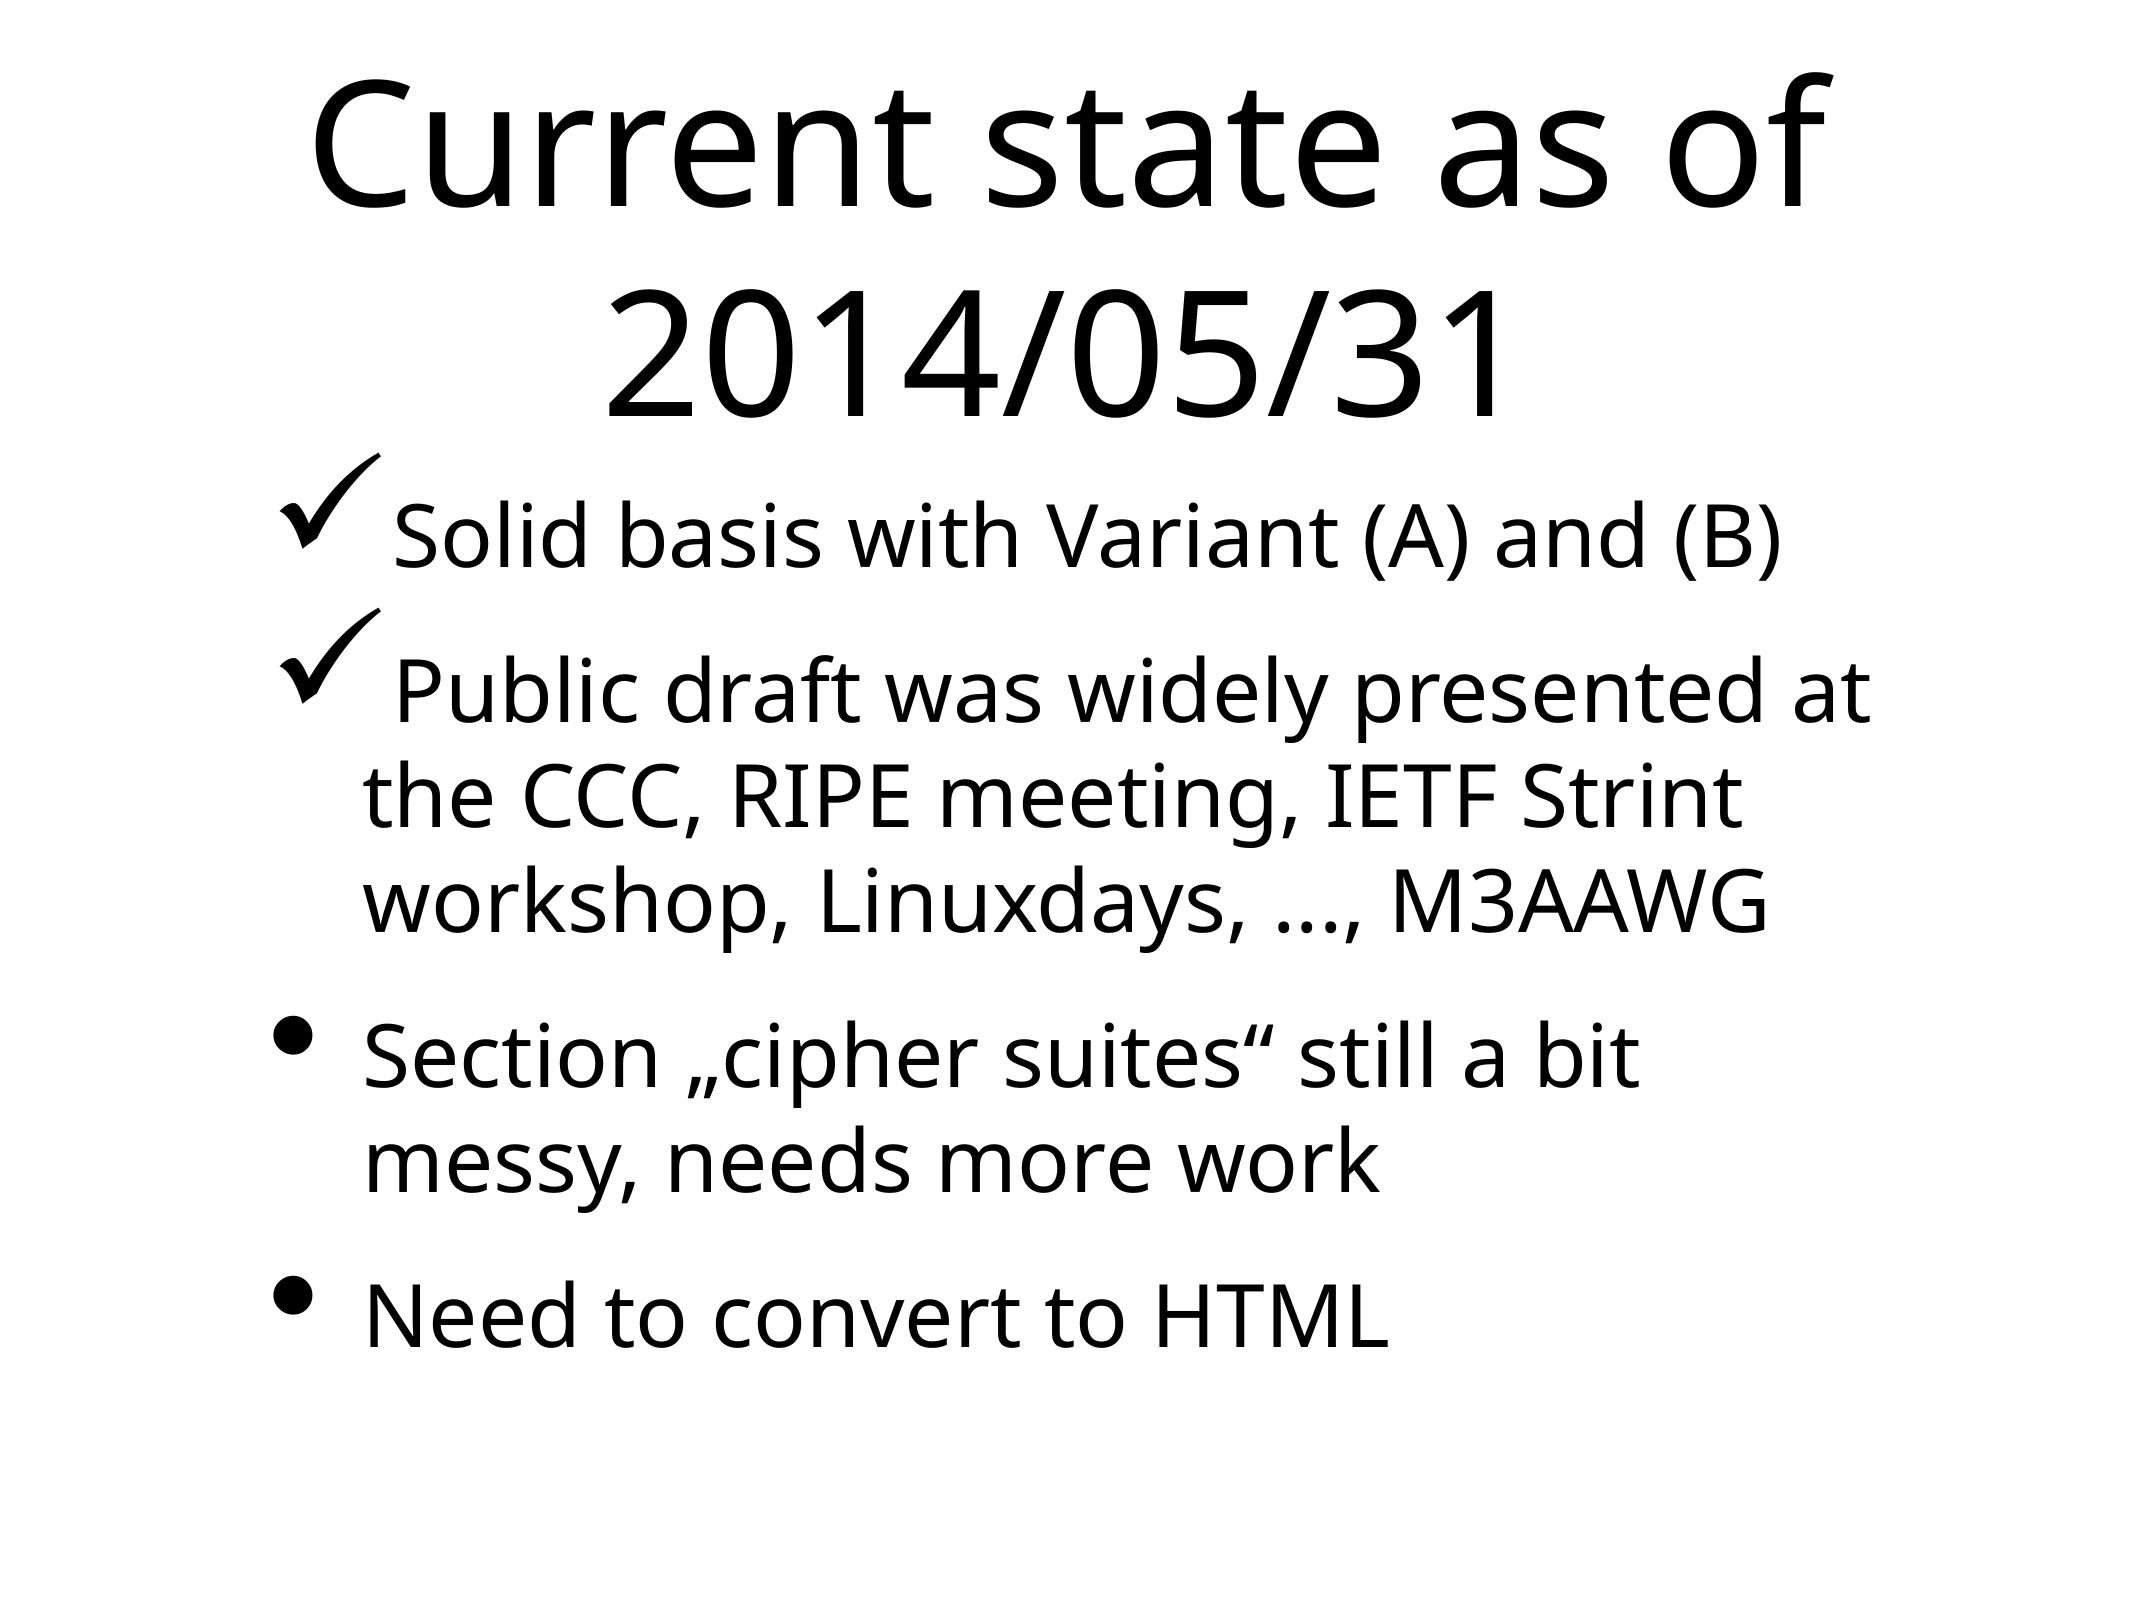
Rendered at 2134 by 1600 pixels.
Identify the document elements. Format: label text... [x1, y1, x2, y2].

title Current state as of 2014/05/31 [207, 41, 1926, 443]
list Solid basis with Variant (A) and (B) Public draft was widely presented at the CCC, RIPE meeting, IETF Strint workshop, Linuxdays, ..., M3AAWG Section „cipher suites“ still a bit messy, needs more work Need to convert to HTML [207, 453, 1926, 1393]
